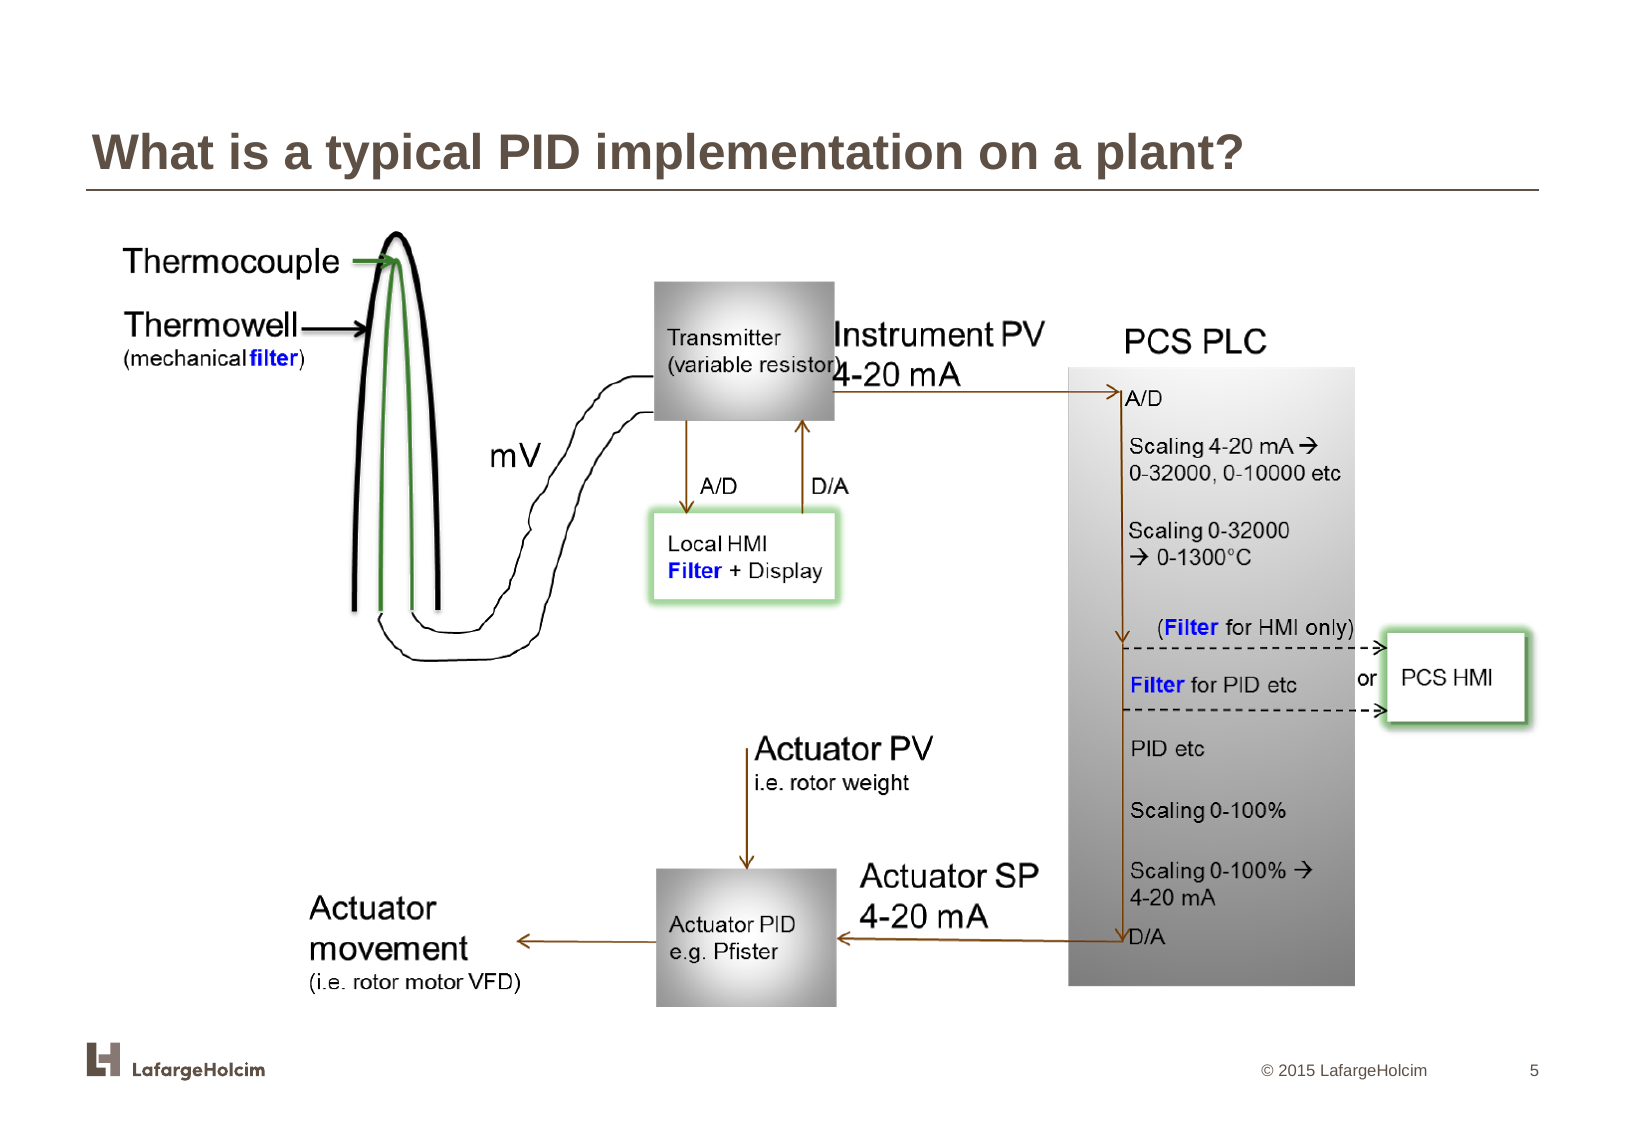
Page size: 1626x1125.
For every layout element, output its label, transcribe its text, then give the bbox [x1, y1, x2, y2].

text_box What is a typical PID implementation on a plant? [91, 51, 1532, 182]
picture [101, 228, 1543, 1008]
text_box 5 [1467, 1052, 1539, 1080]
